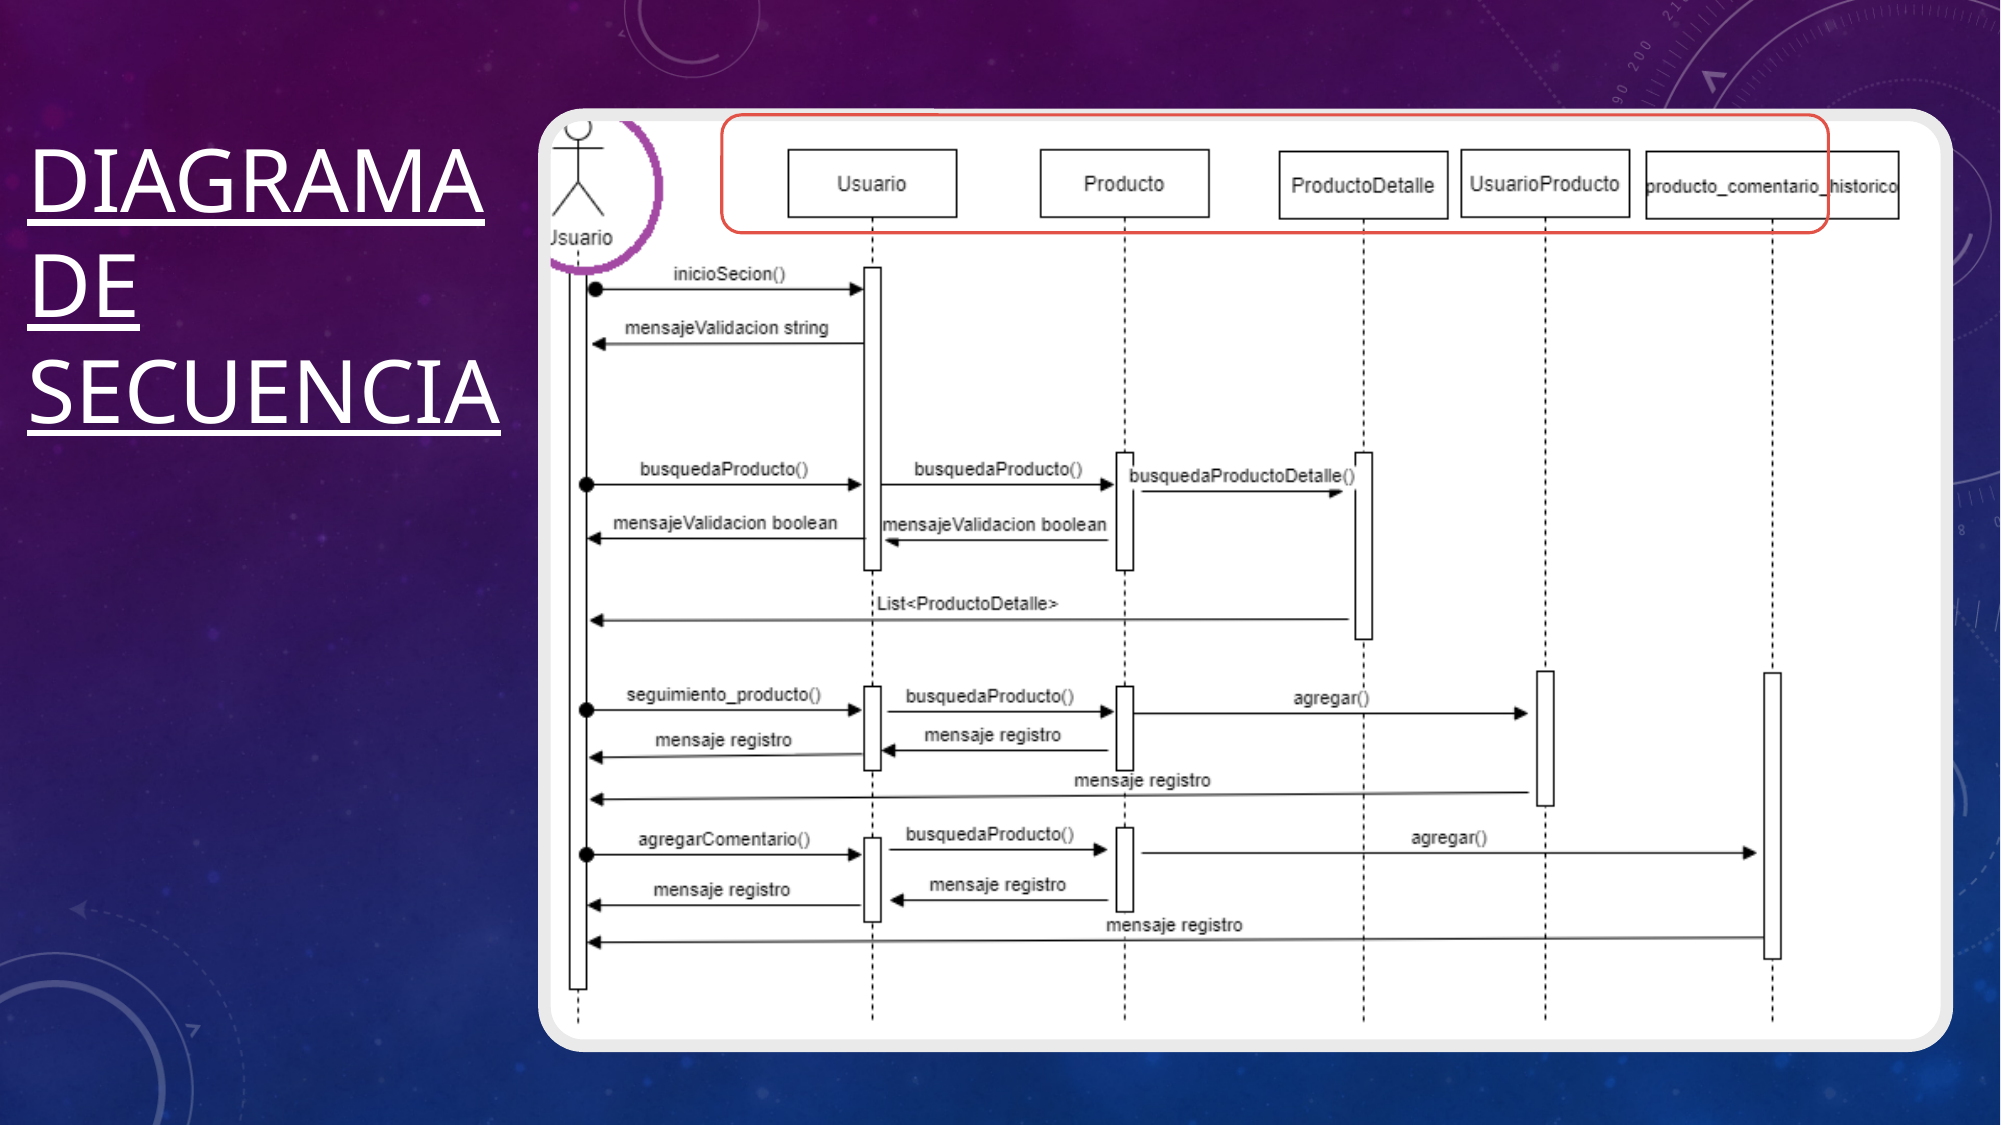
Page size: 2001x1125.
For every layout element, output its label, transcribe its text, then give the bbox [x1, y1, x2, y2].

text_box Diagrama de secuencia [12, 114, 517, 451]
picture [0, 0, 2001, 1125]
